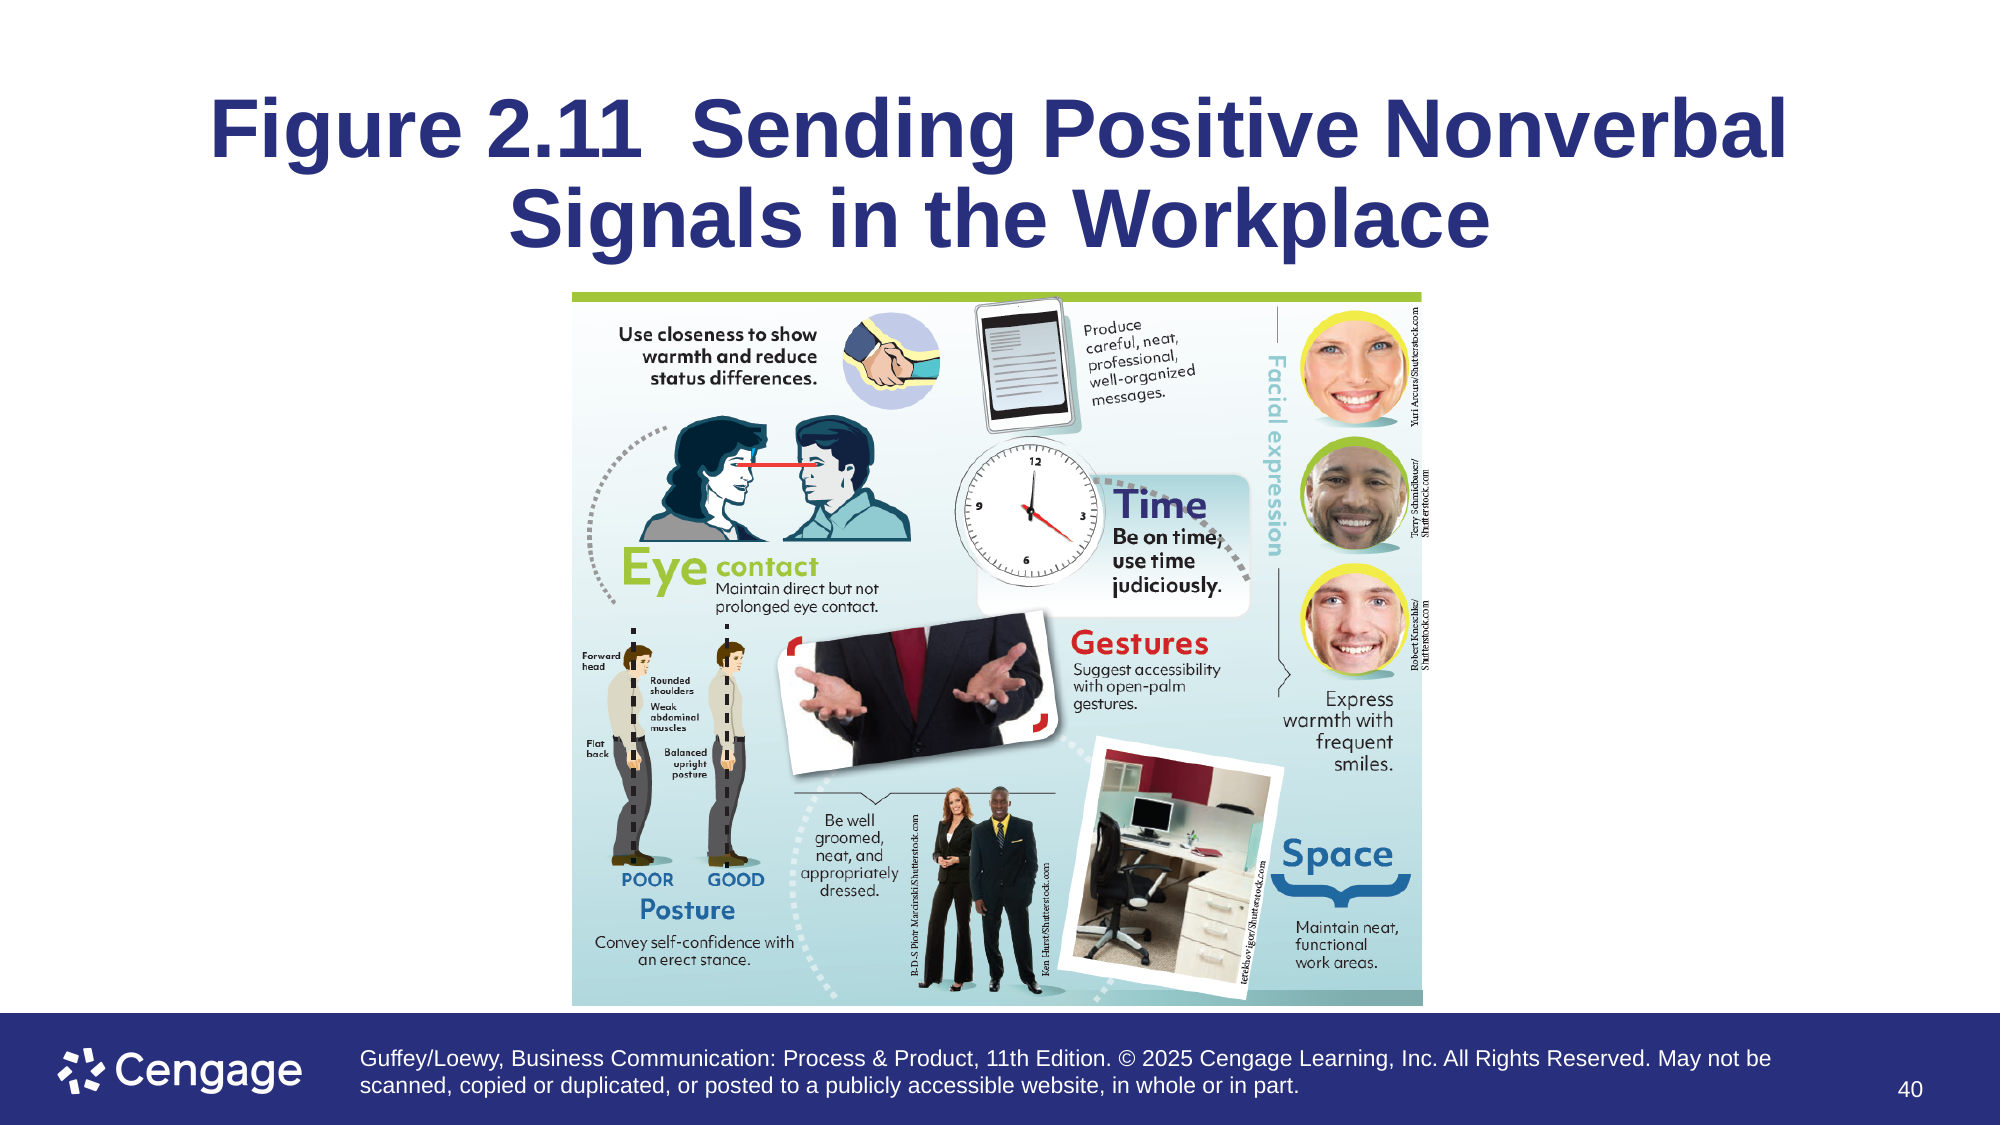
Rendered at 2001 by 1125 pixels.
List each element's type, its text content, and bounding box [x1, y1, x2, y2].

title Figure 2.11 Sending Positive Nonverbal Signals in the Workplace [78, 77, 1923, 278]
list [572, 292, 1429, 1007]
picture [30, 1020, 329, 1122]
